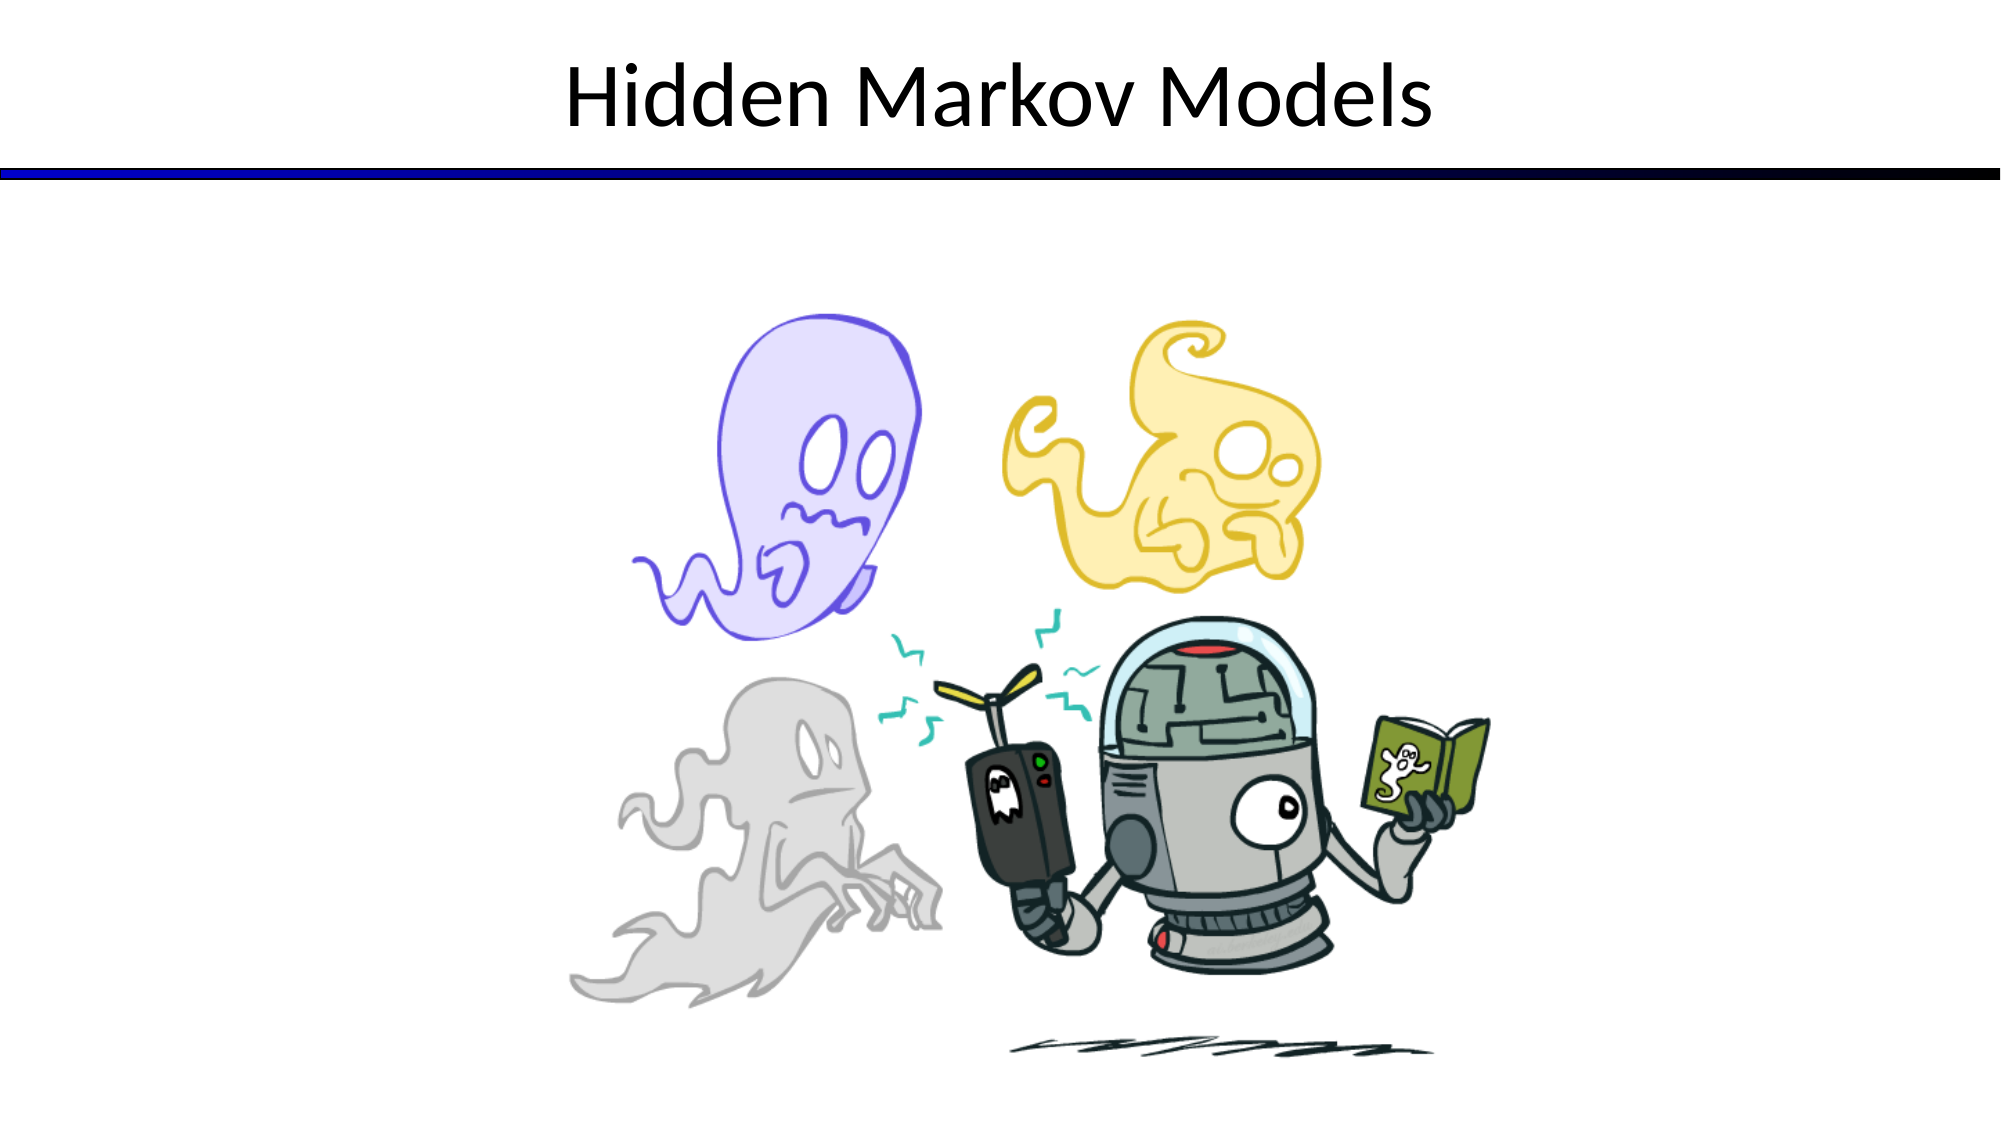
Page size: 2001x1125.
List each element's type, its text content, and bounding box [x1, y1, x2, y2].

picture [524, 199, 1502, 1086]
title Hidden Markov Models [0, 0, 2000, 184]
